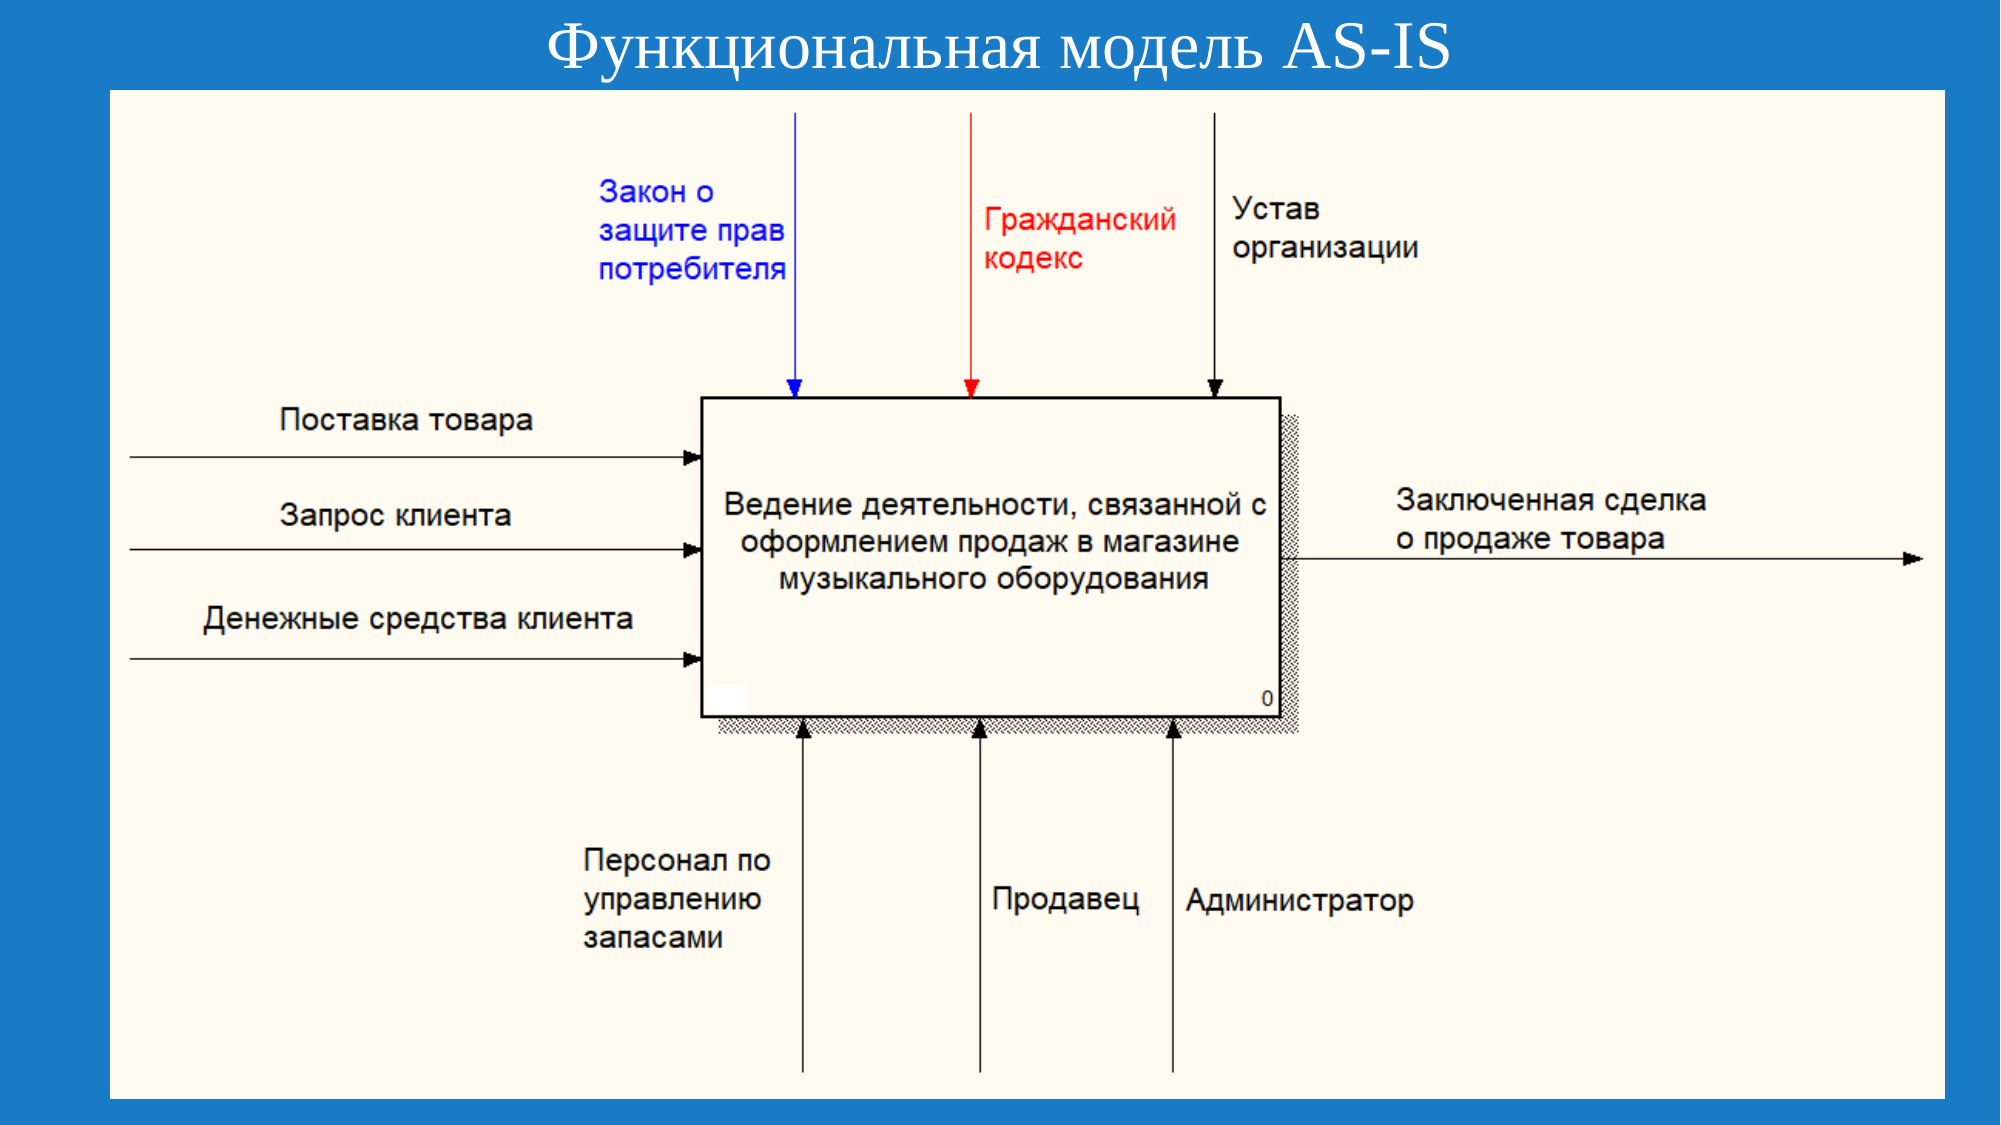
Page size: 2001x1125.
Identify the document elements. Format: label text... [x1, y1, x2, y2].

title Функциональная модель AS-IS [82, 2, 1918, 91]
picture [110, 90, 1945, 1100]
